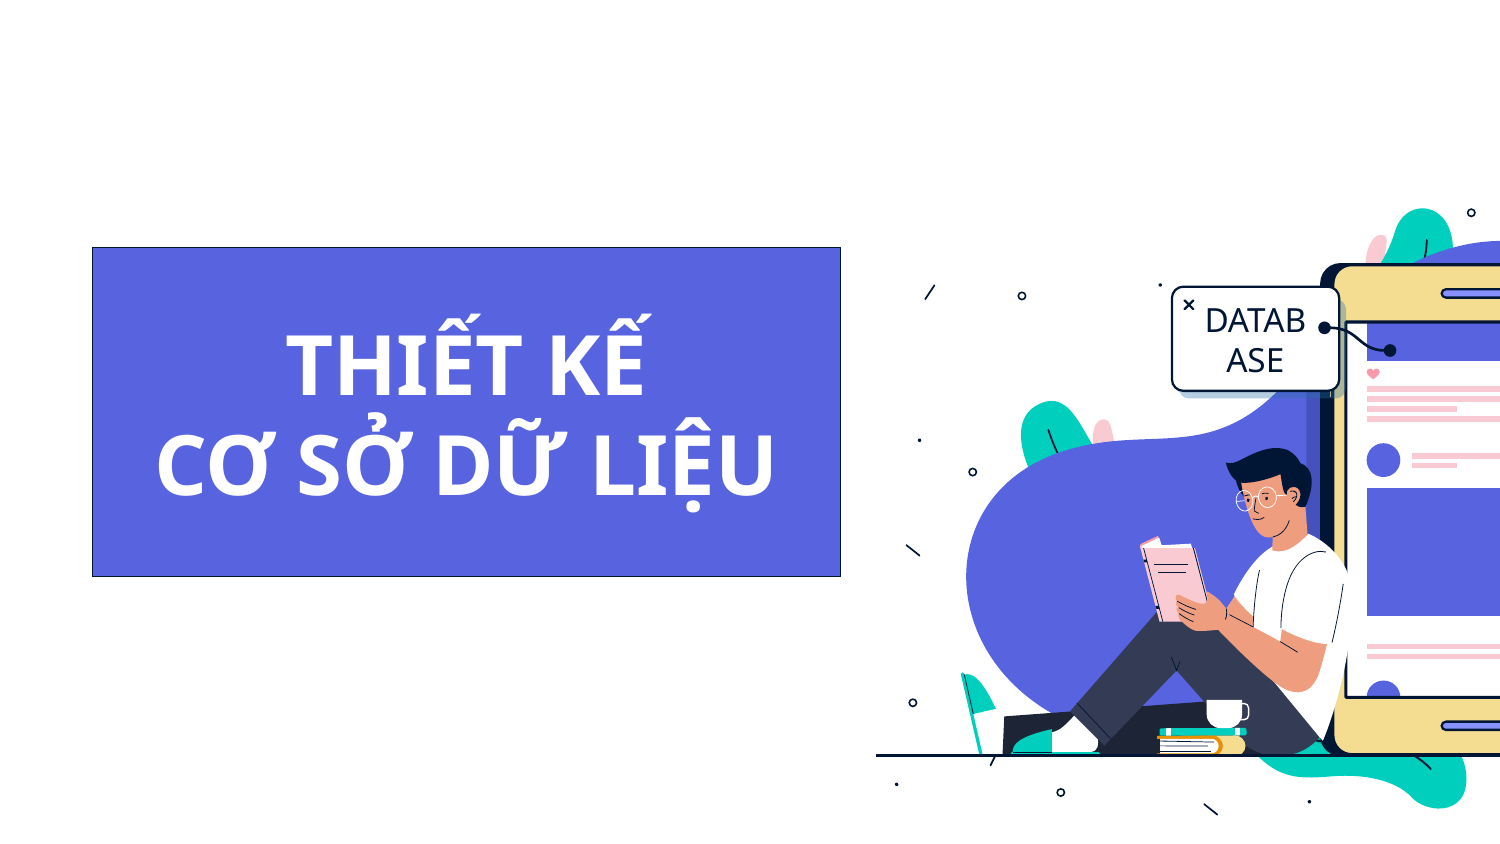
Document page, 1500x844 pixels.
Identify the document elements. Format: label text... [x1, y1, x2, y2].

title THIẾT KẾ CƠ SỞ DỮ LIỆU [92, 247, 841, 577]
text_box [875, 207, 1500, 833]
